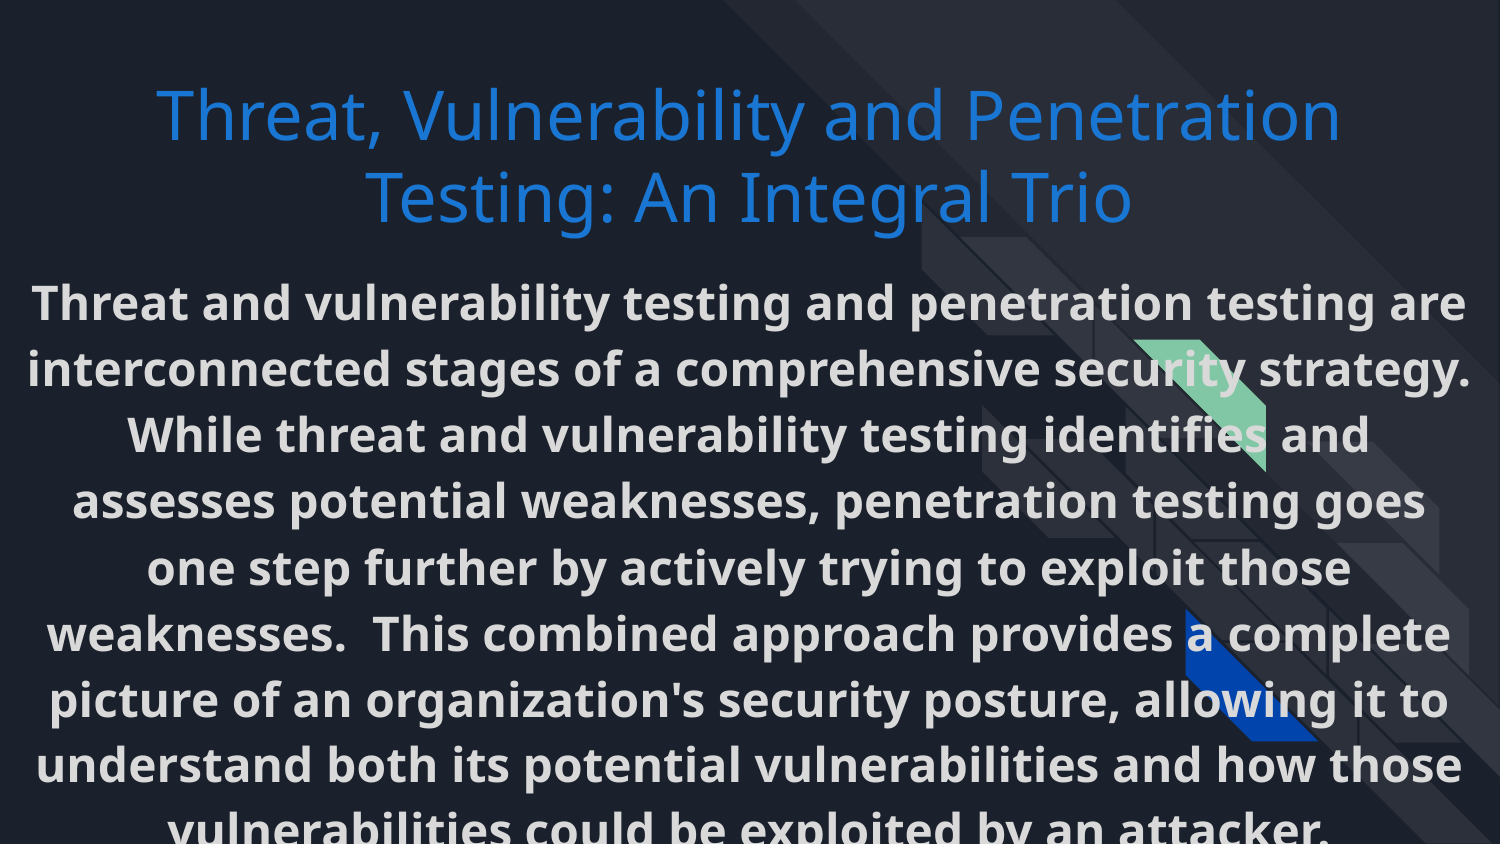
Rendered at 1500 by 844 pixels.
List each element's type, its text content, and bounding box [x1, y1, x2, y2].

title Threat, Vulnerability and Penetration Testing: An Integral Trio [25, 56, 1475, 149]
text_box Threat and vulnerability testing and penetration testing are interconnected stages of a comprehensive security strategy. While threat and vulnerability testing identifies and assesses potential weaknesses, penetration testing goes one step further by actively trying to exploit those weaknesses. This combined approach provides a complete picture of an organization's security posture, allowing it to understand both its potential vulnerabilities and how those vulnerabilities could be exploited by an attacker. [8, 249, 1492, 844]
